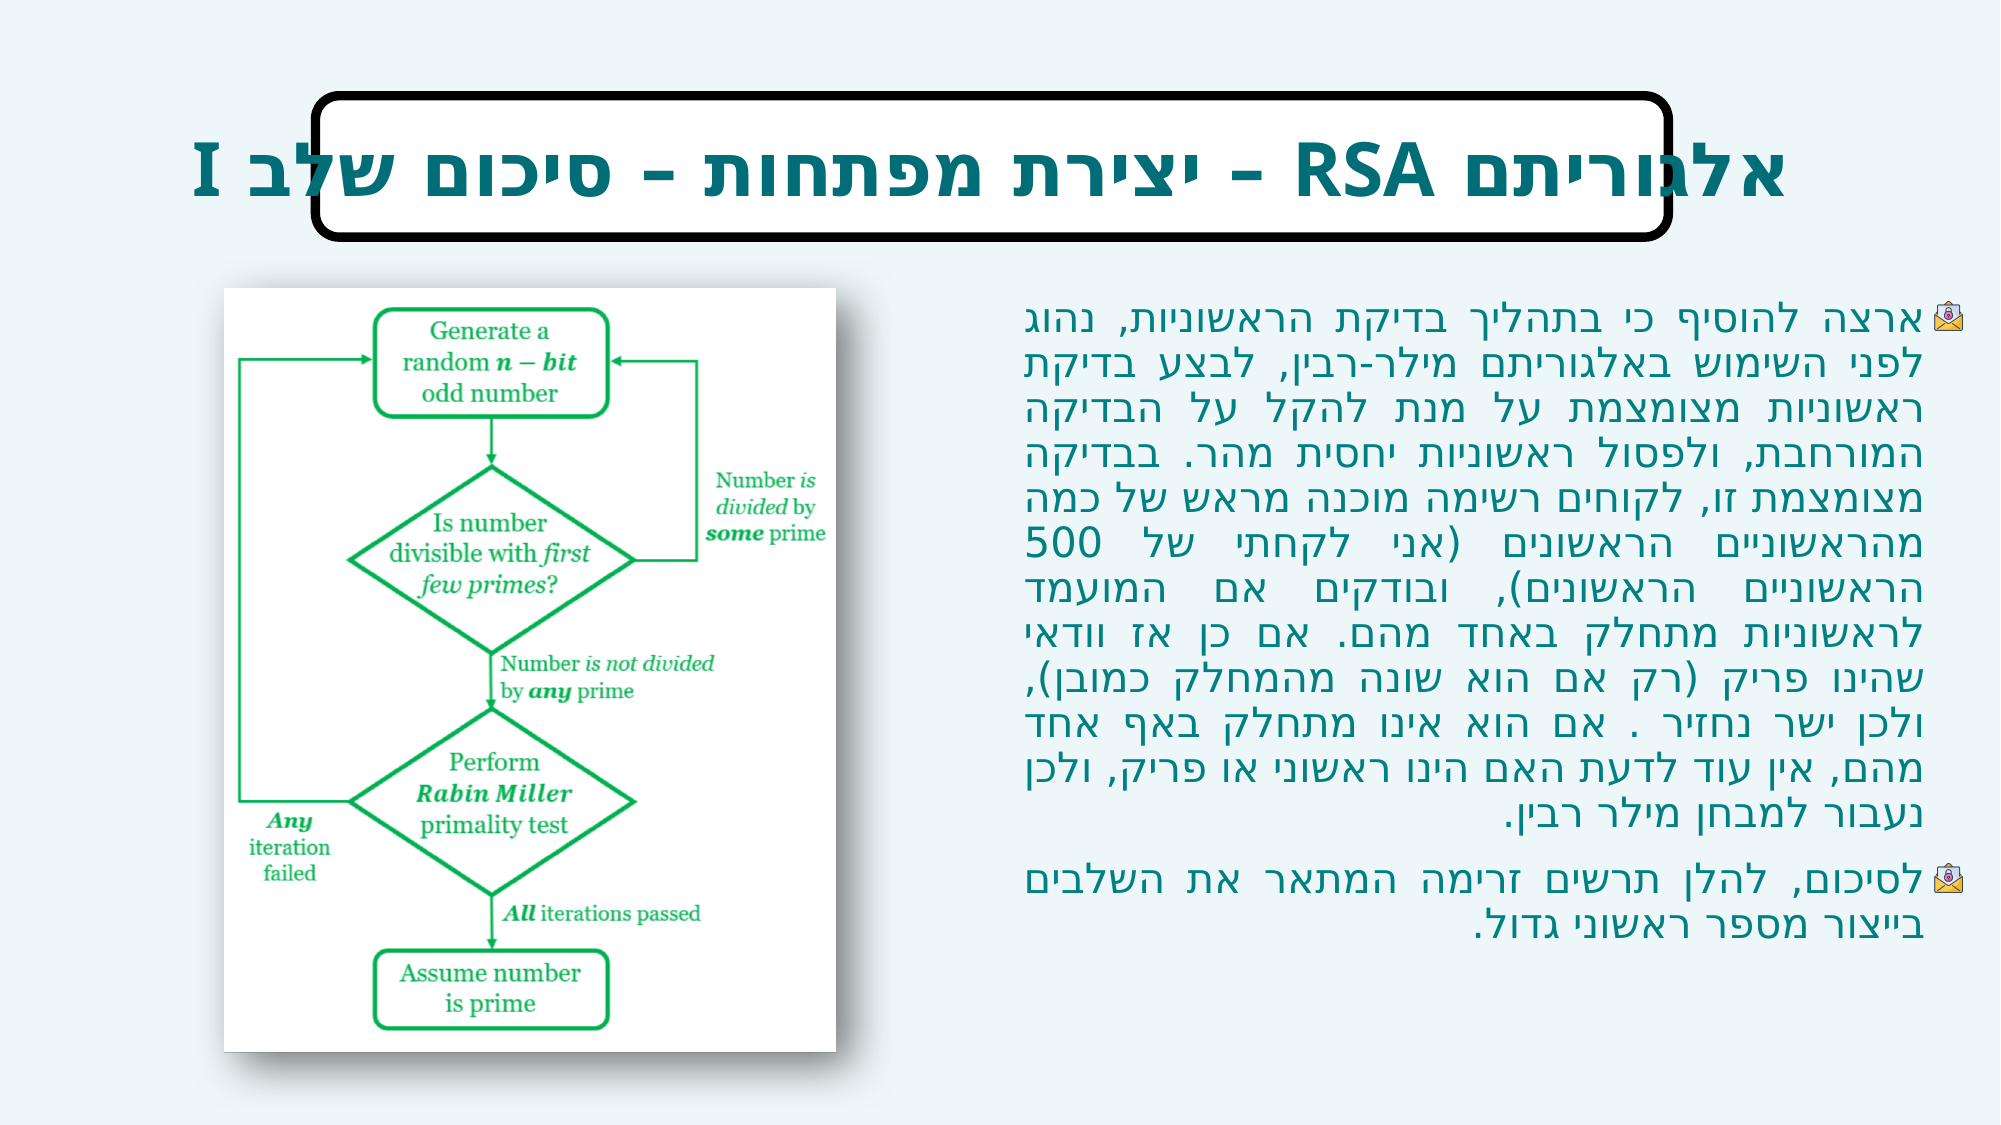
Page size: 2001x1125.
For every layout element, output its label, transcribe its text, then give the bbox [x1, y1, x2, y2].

picture [1933, 301, 1964, 331]
picture [224, 288, 836, 1053]
text_box [317, 94, 1667, 108]
picture [1933, 863, 1964, 893]
title אלגוריתם RSA – יצירת מפתחות – סיכום שלב I [0, 108, 1992, 237]
